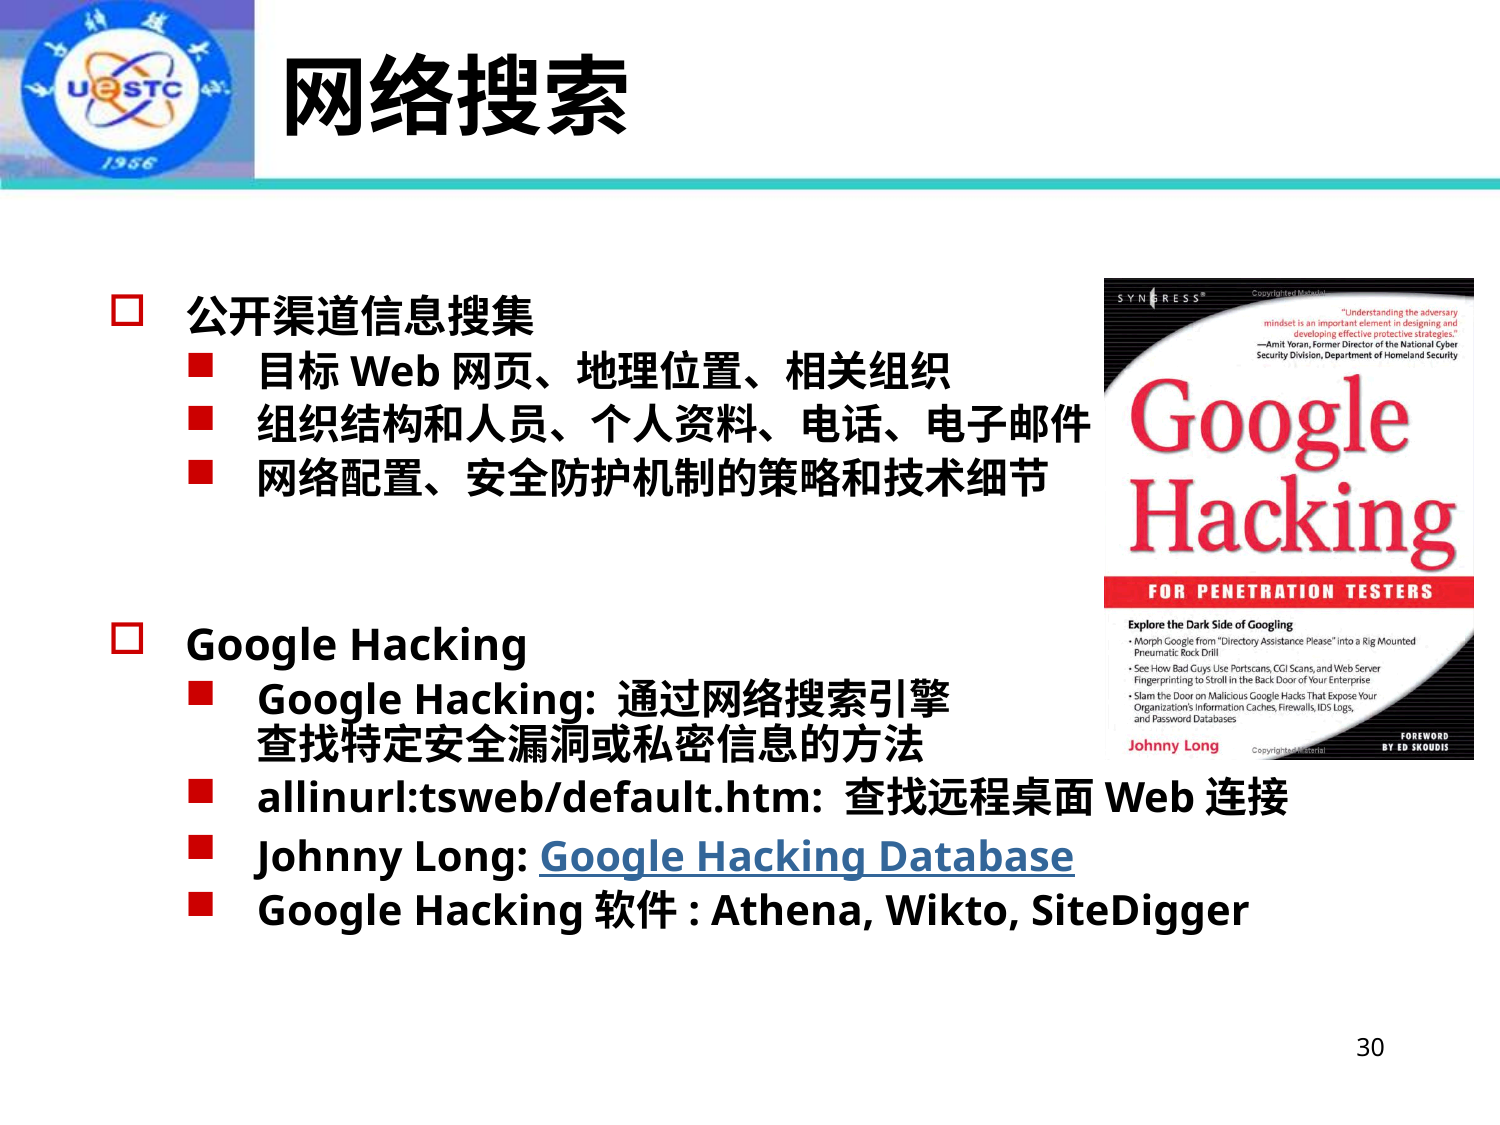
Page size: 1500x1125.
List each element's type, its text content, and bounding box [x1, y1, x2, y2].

title 网络搜索 [265, 30, 1500, 154]
slide_number 30 [1074, 1024, 1401, 1103]
picture [0, 0, 1500, 1125]
list 公开渠道信息搜集 目标Web网页、地理位置、相关组织 组织结构和人员、个人资料、电话、电子邮件 网络配置、安全防护机制的策略和技术细节 Google Hacking Google Hacking: 通过网络搜索引擎 查找特定安全漏洞或私密信息的方法 allinurl:tsweb/default.htm: 查找远程桌面Web连接 Johnny Long: Google Hacking Database Google Hacking软件: Athena, Wikto, SiteDigger [92, 287, 1406, 1012]
